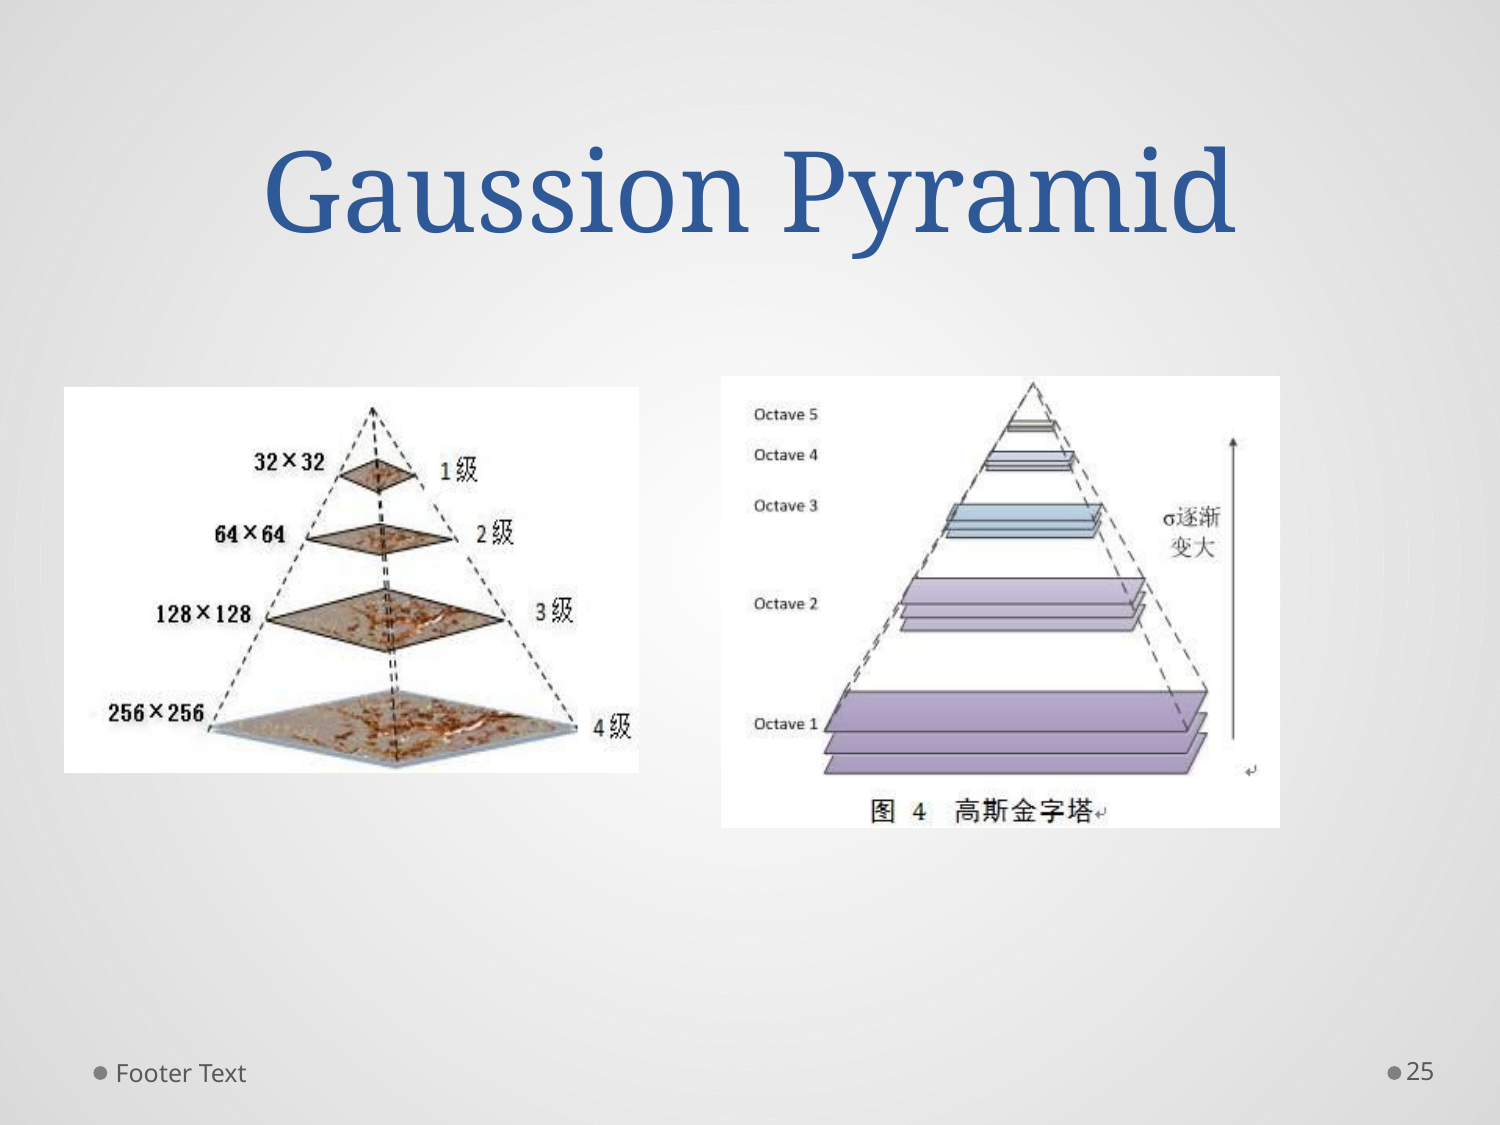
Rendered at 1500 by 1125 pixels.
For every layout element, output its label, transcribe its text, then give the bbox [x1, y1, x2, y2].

footer Footer Text [108, 1042, 576, 1103]
picture [63, 386, 639, 773]
picture [721, 375, 1280, 828]
title Gaussion Pyramid [75, 0, 1425, 263]
slide_number 25 [1401, 1042, 1494, 1103]
